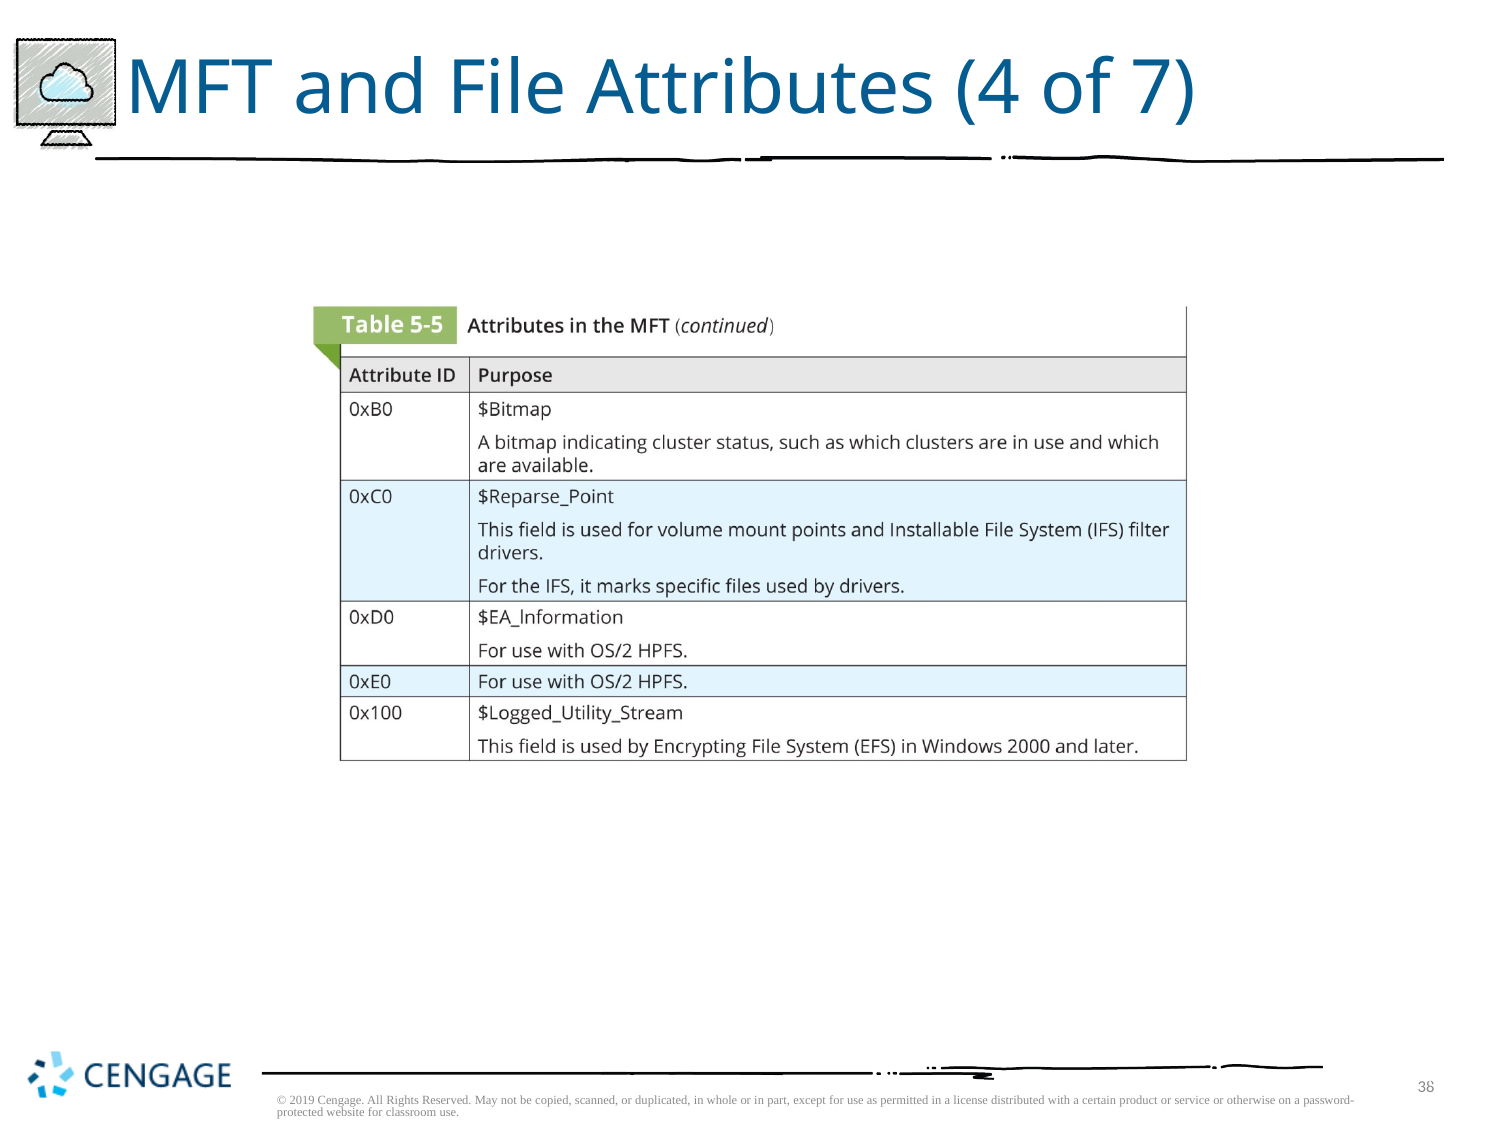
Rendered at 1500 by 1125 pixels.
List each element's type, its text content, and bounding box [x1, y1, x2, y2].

title MFT and File Attributes (4 of 7) [125, 52, 1442, 130]
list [311, 304, 1189, 763]
picture [7, 1037, 244, 1111]
picture [95, 155, 1444, 163]
picture [261, 1064, 1323, 1079]
picture [12, 36, 117, 151]
slide_number 38 [1412, 1037, 1500, 1100]
footer © 2019 Cengage. All Rights Reserved. May not be copied, scanned, or duplicated, in whole or in part, except for use as permitted in a license distributed with a certain product or service or otherwise on a password-protected website for classroom use. [261, 1079, 1375, 1120]
